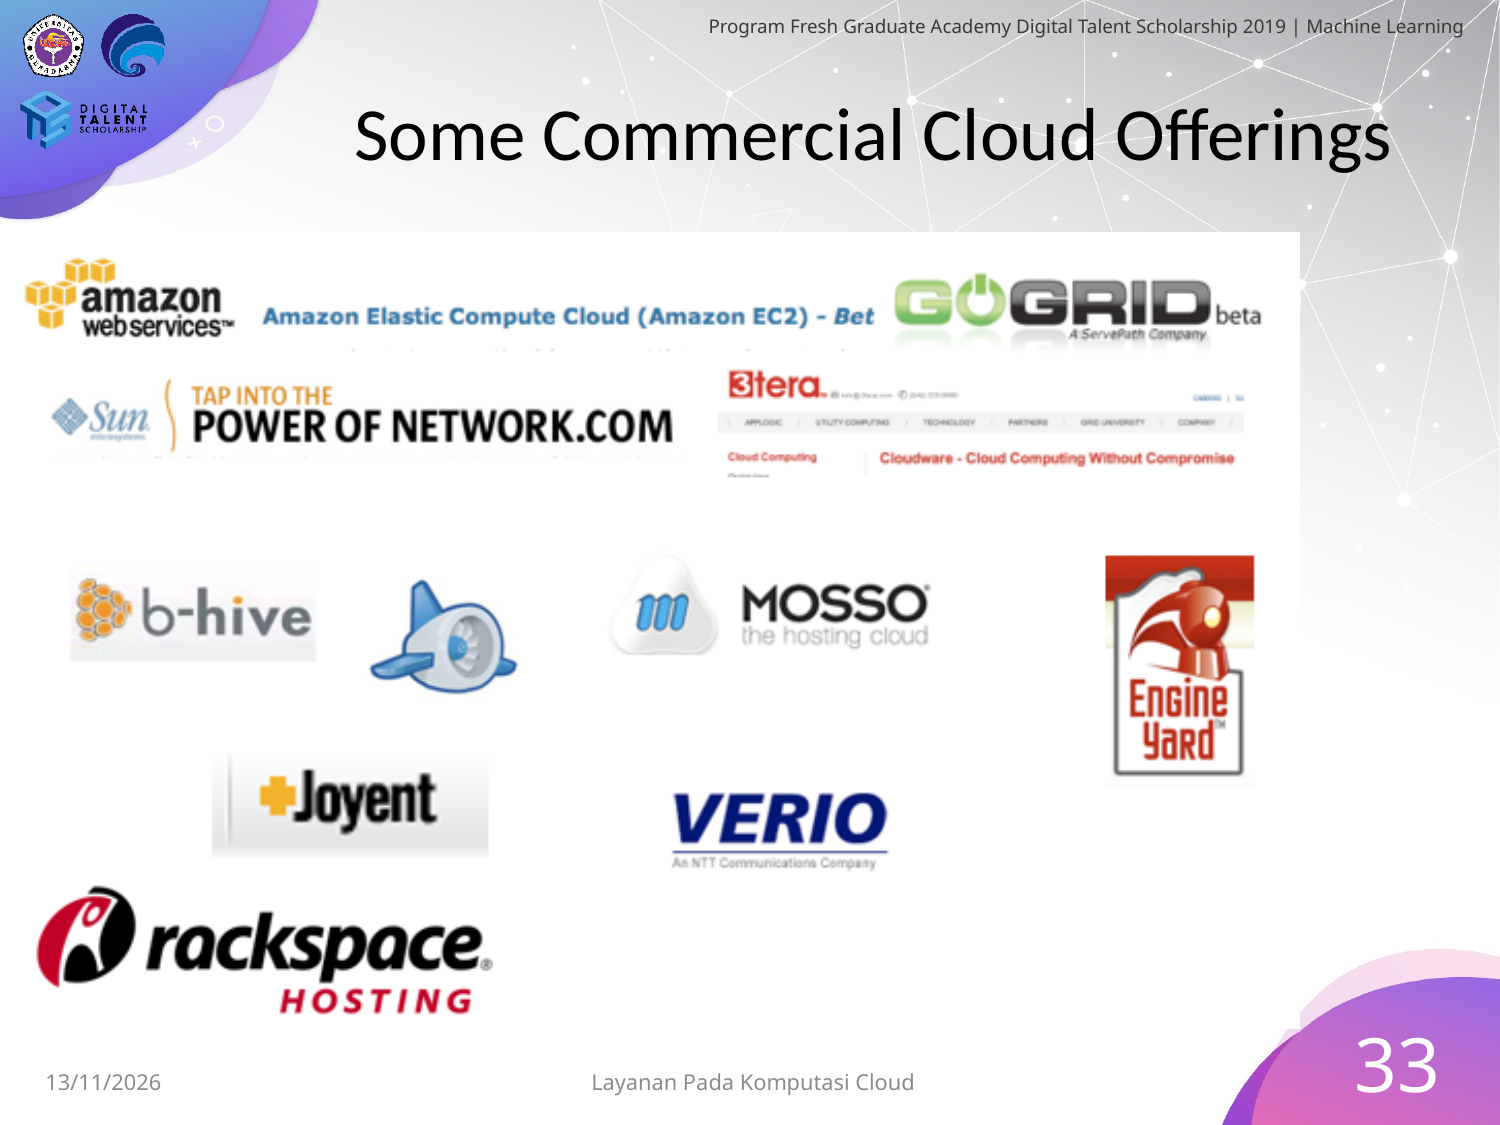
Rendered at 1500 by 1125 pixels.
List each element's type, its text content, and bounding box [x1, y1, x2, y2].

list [0, 231, 1300, 1029]
title Some Commercial Cloud Offerings [271, 66, 1477, 207]
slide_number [30, 1053, 272, 1114]
footer Layanan Pada Komputasi Cloud [386, 1053, 1121, 1114]
slide_number 33 [1318, 1022, 1477, 1115]
picture [0, 0, 1500, 1125]
